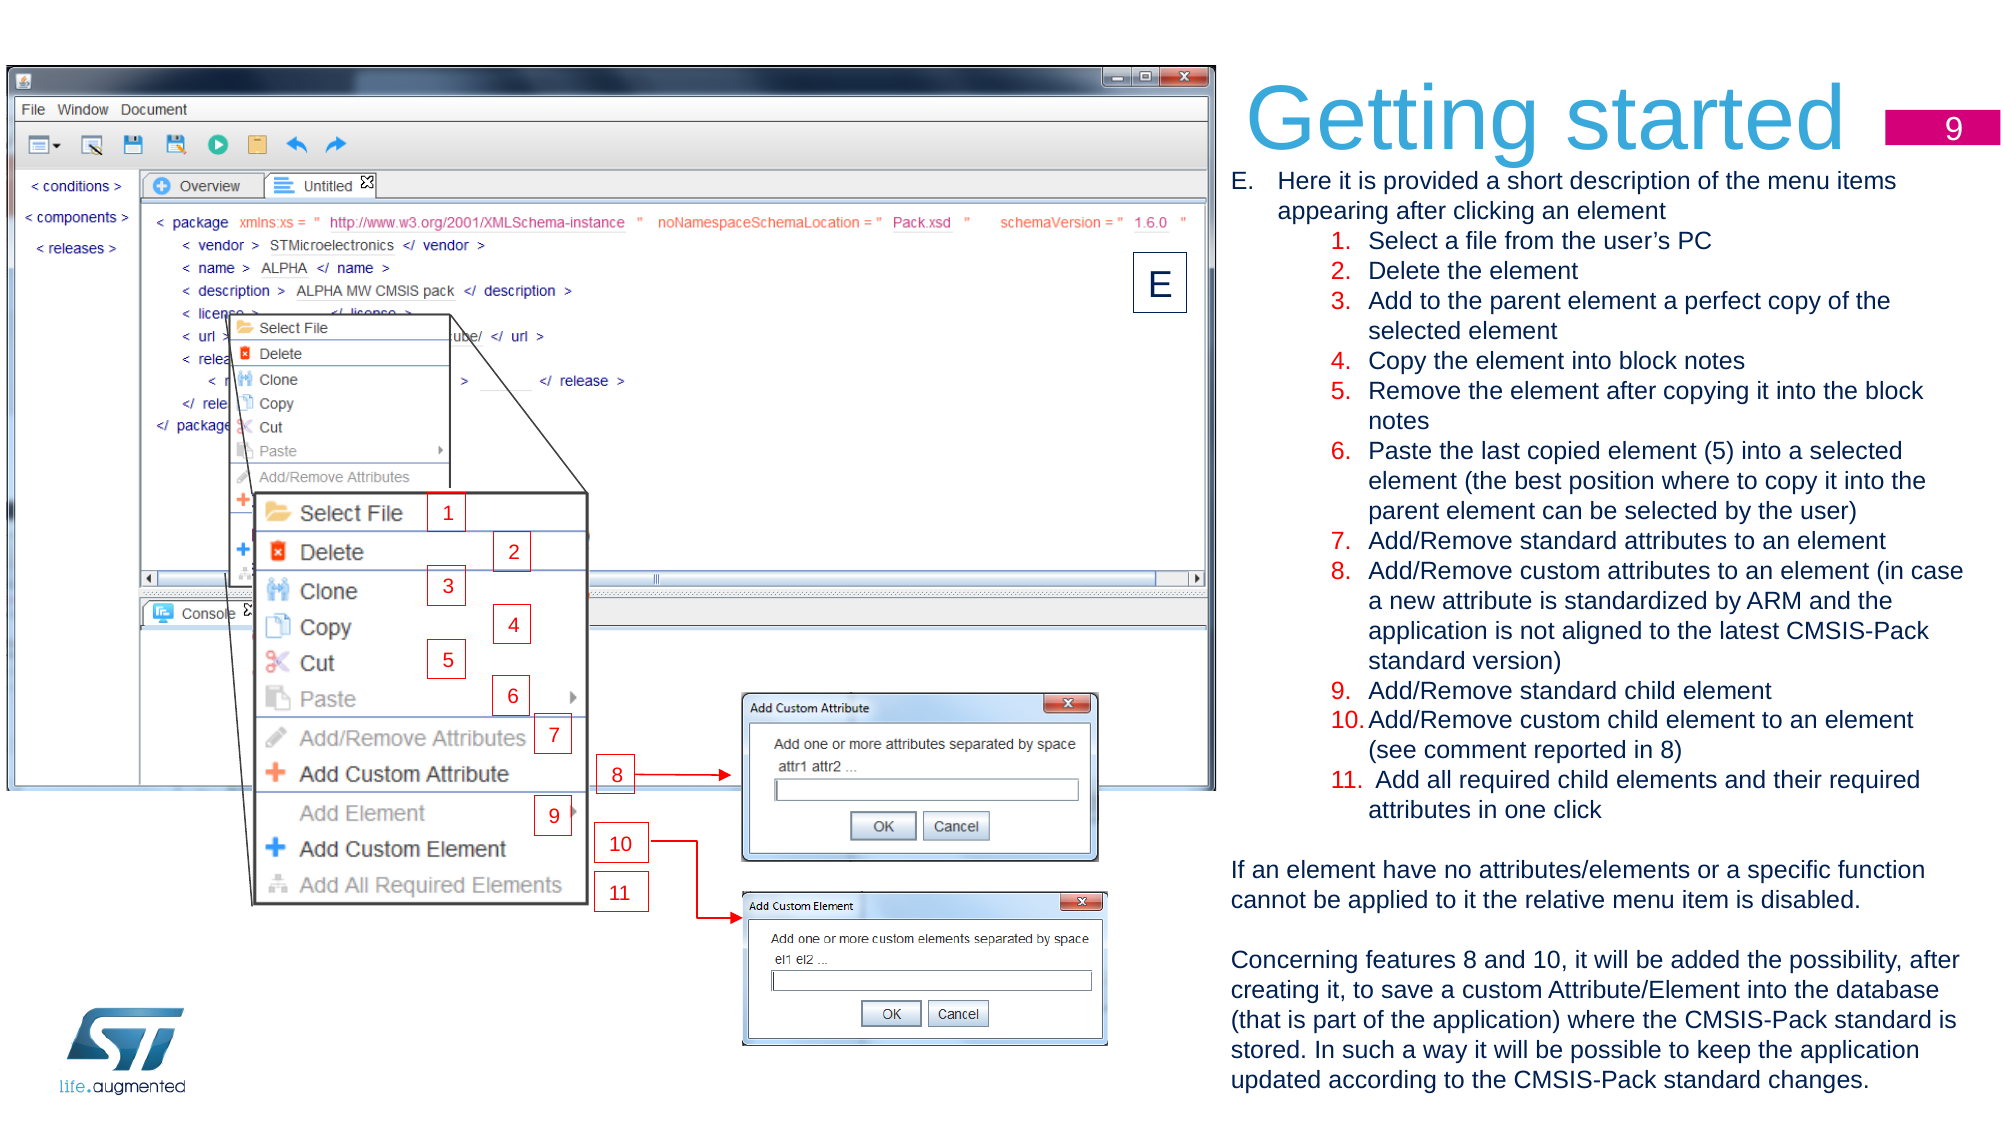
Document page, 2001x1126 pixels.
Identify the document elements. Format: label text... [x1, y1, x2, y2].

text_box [5, 64, 1217, 1046]
text_box Here it is provided a short description of the menu items appearing after clicking an element Select a file from the user’s PC Delete the element Add to the parent element a perfect copy of the selected element Copy the element into block notes Remove the element after copying it into the block notes Paste the last copied element (5) into a selected element (the best position where to copy it into the parent element can be selected by the user) Add/Remove standard attributes to an element Add/Remove custom attributes to an element (in case a new attribute is standardized by ARM and the application is not aligned to the latest CMSIS-Pack standard version) Add/Remove standard child element Add/Remove custom child element to an element (see comment reported in 8) Add all required child elements and their required attributes in one click If an element have no attributes/elements or a specific function cannot be applied to it the relative menu item is disabled. Concerning features 8 and 10, it will be added the possibility, after creating it, to save a custom Attribute/Element into the database (that is part of the application) where the CMSIS-Pack standard is stored. In such a way it will be possible to keep the application updated according to the CMSIS-Pack standard changes. [1216, 157, 1982, 1101]
picture [49, 1046, 196, 1103]
title Getting started [100, 19, 1867, 157]
slide_number 9 [1885, 109, 2001, 146]
